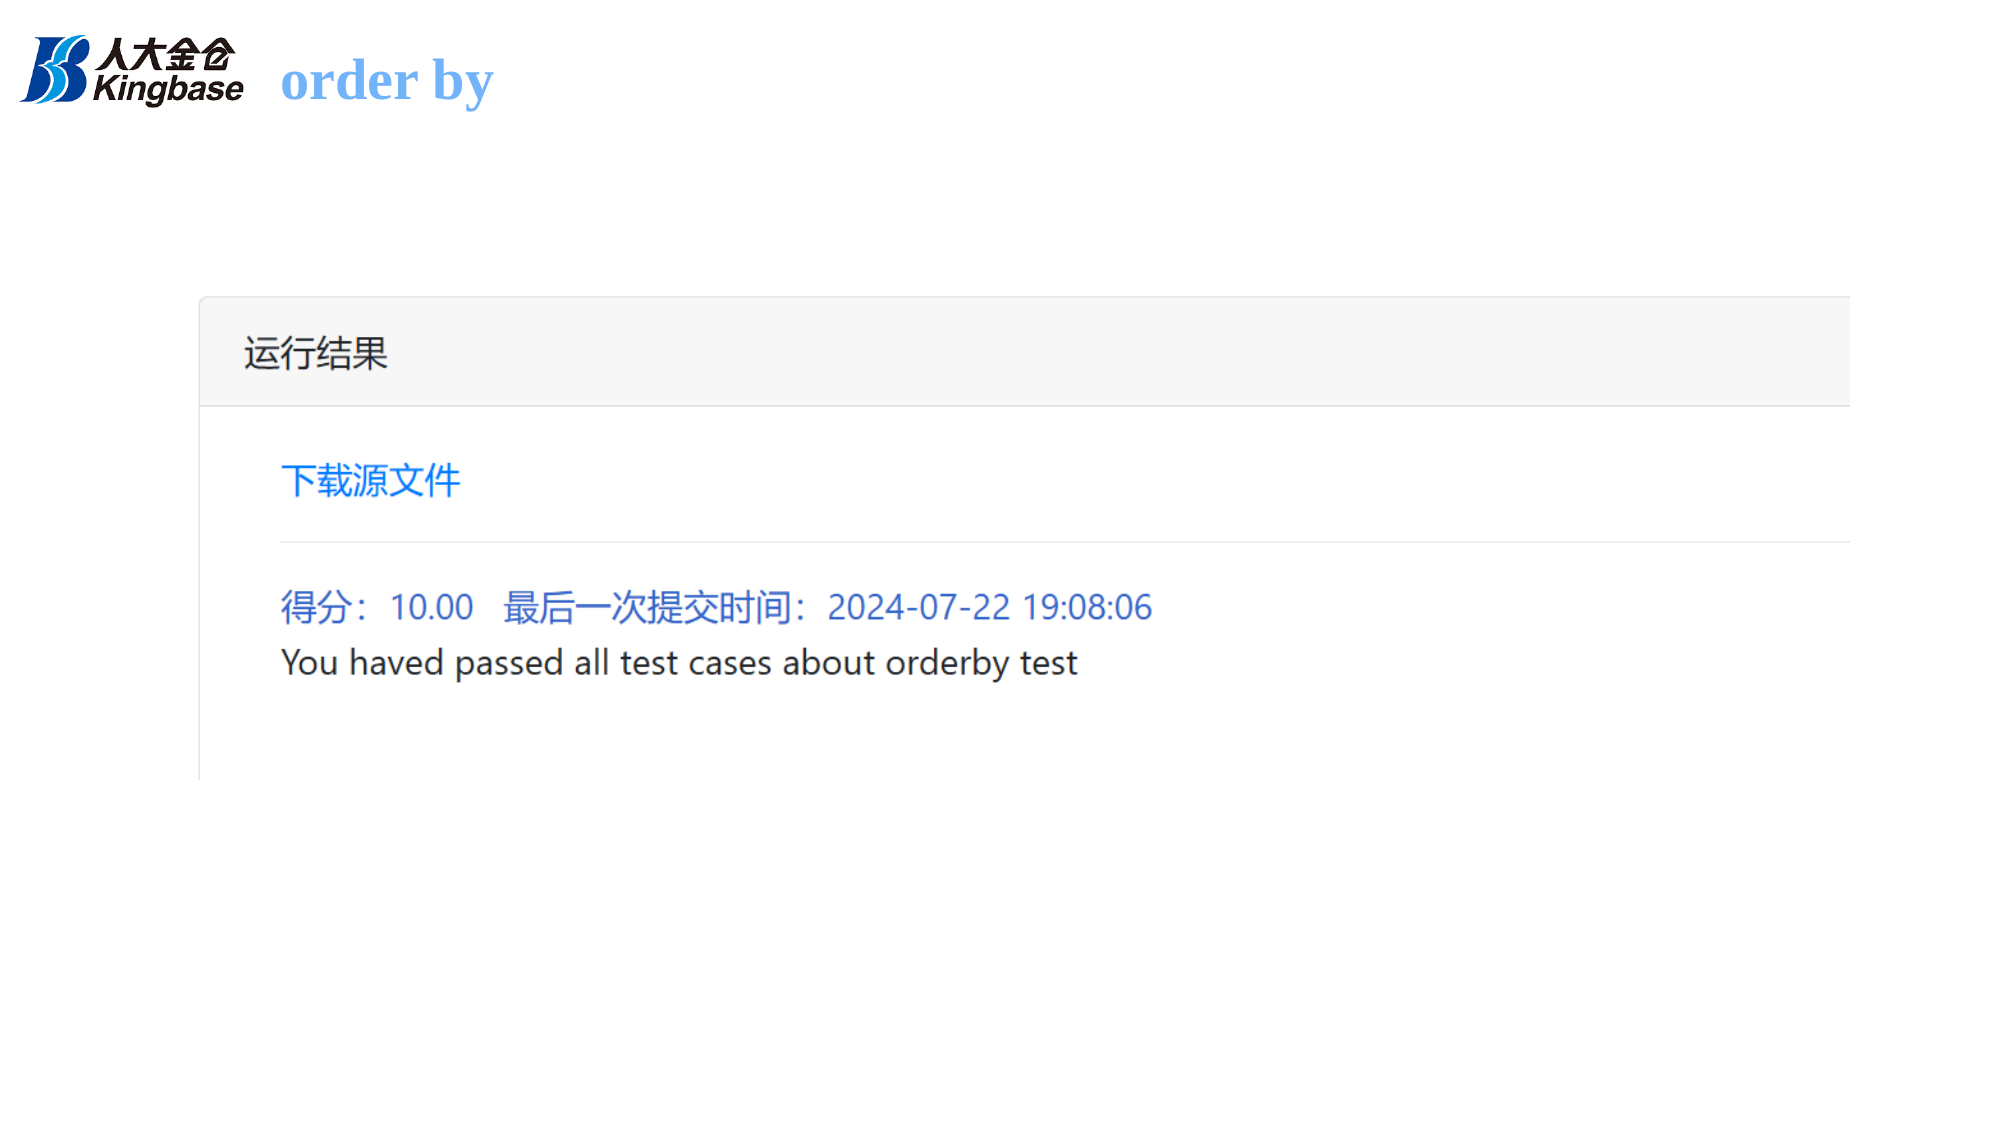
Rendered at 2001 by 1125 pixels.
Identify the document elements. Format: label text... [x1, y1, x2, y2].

picture [168, 286, 1850, 780]
picture [11, 24, 251, 118]
text_box order by [250, 0, 1767, 119]
